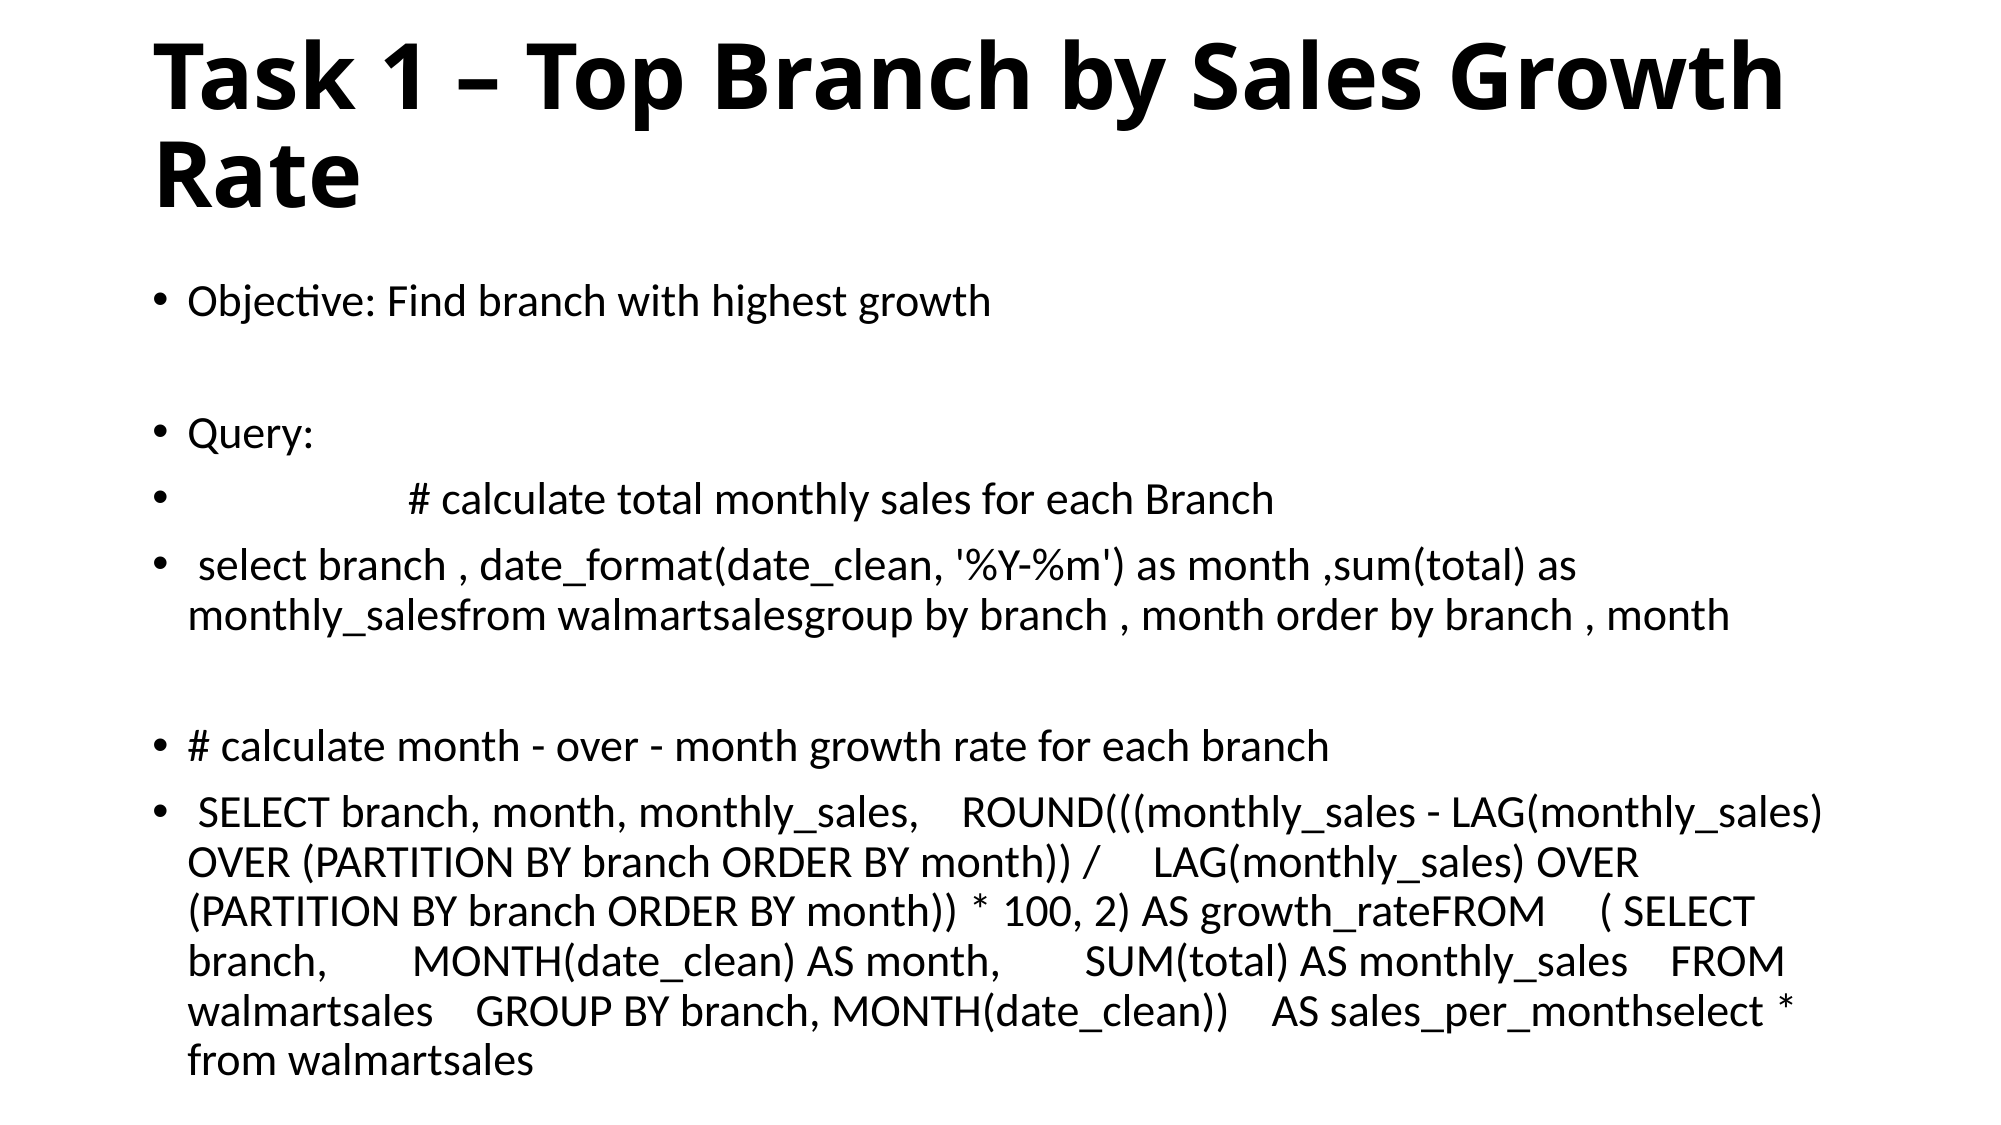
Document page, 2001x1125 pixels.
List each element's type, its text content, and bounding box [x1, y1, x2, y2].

title Task 1 – Top Branch by Sales Growth Rate [137, 59, 1863, 197]
list Objective: Find branch with highest growth Query: # calculate total monthly sales for each Branch select branch , date_format(date_clean, '%Y-%m') as month ,sum(total) as monthly_salesfrom walmartsalesgroup by branch , month order by branch , month # calculate month - over - month growth rate for each branch SELECT branch, month, monthly_sales, ROUND(((monthly_sales - LAG(monthly_sales) OVER (PARTITION BY branch ORDER BY month)) / LAG(monthly_sales) OVER (PARTITION BY branch ORDER BY month)) * 100, 2) AS growth_rateFROM ( SELECT branch, MONTH(date_clean) AS month, SUM(total) AS monthly_sales FROM walmartsales GROUP BY branch, MONTH(date_clean)) AS sales_per_monthselect * from walmartsales [137, 197, 1863, 1095]
